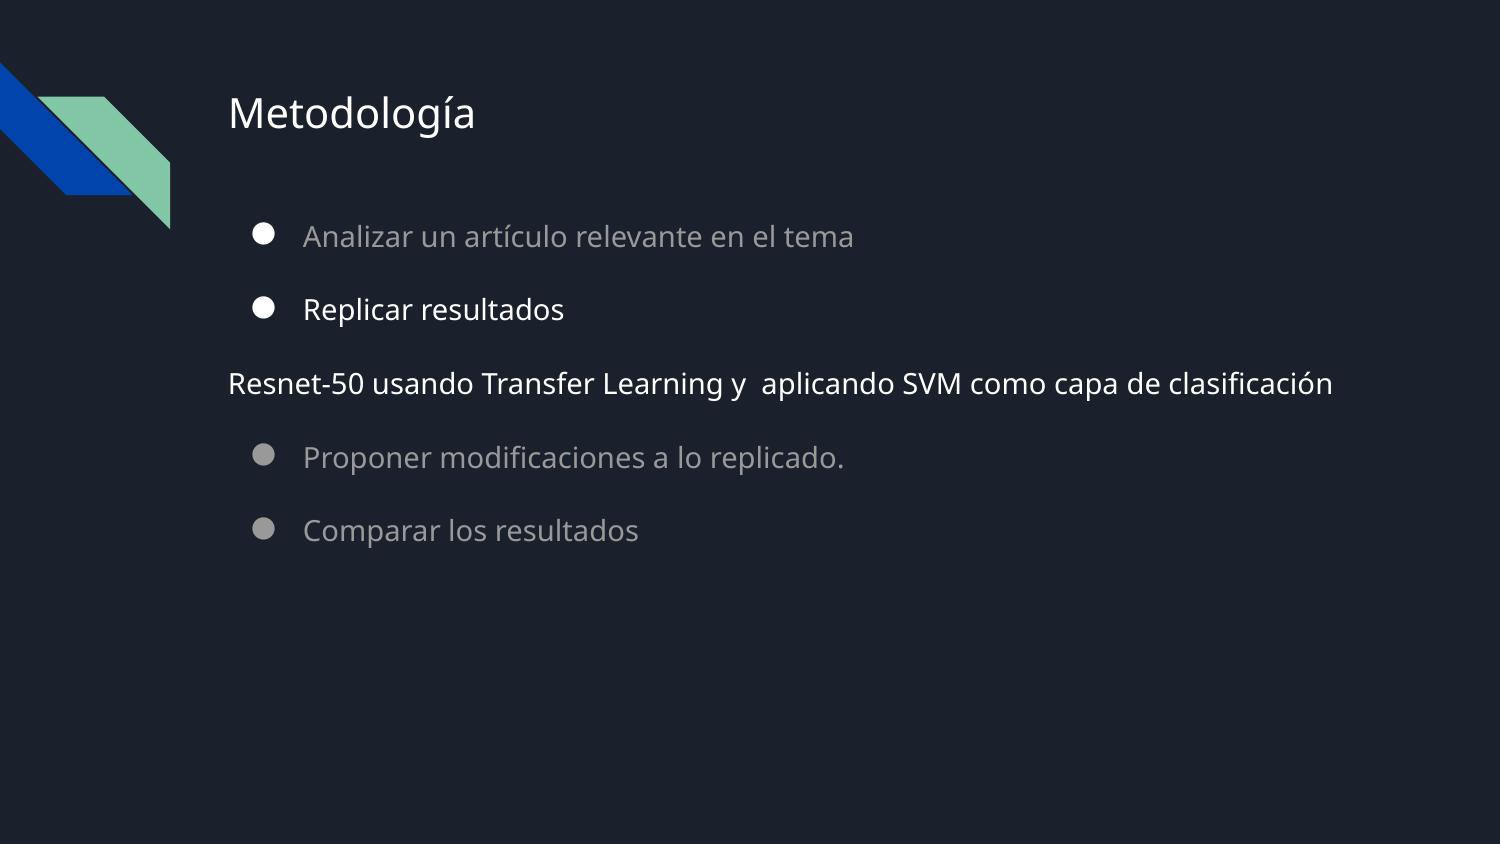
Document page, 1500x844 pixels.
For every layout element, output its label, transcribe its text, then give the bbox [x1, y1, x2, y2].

list Analizar un artículo relevante en el tema Replicar resultados Resnet-50 usando Transfer Learning y aplicando SVM como capa de clasificación Proponer modificaciones a lo replicado. Comparar los resultados [212, 214, 1368, 735]
title Metodología [212, 64, 1368, 214]
